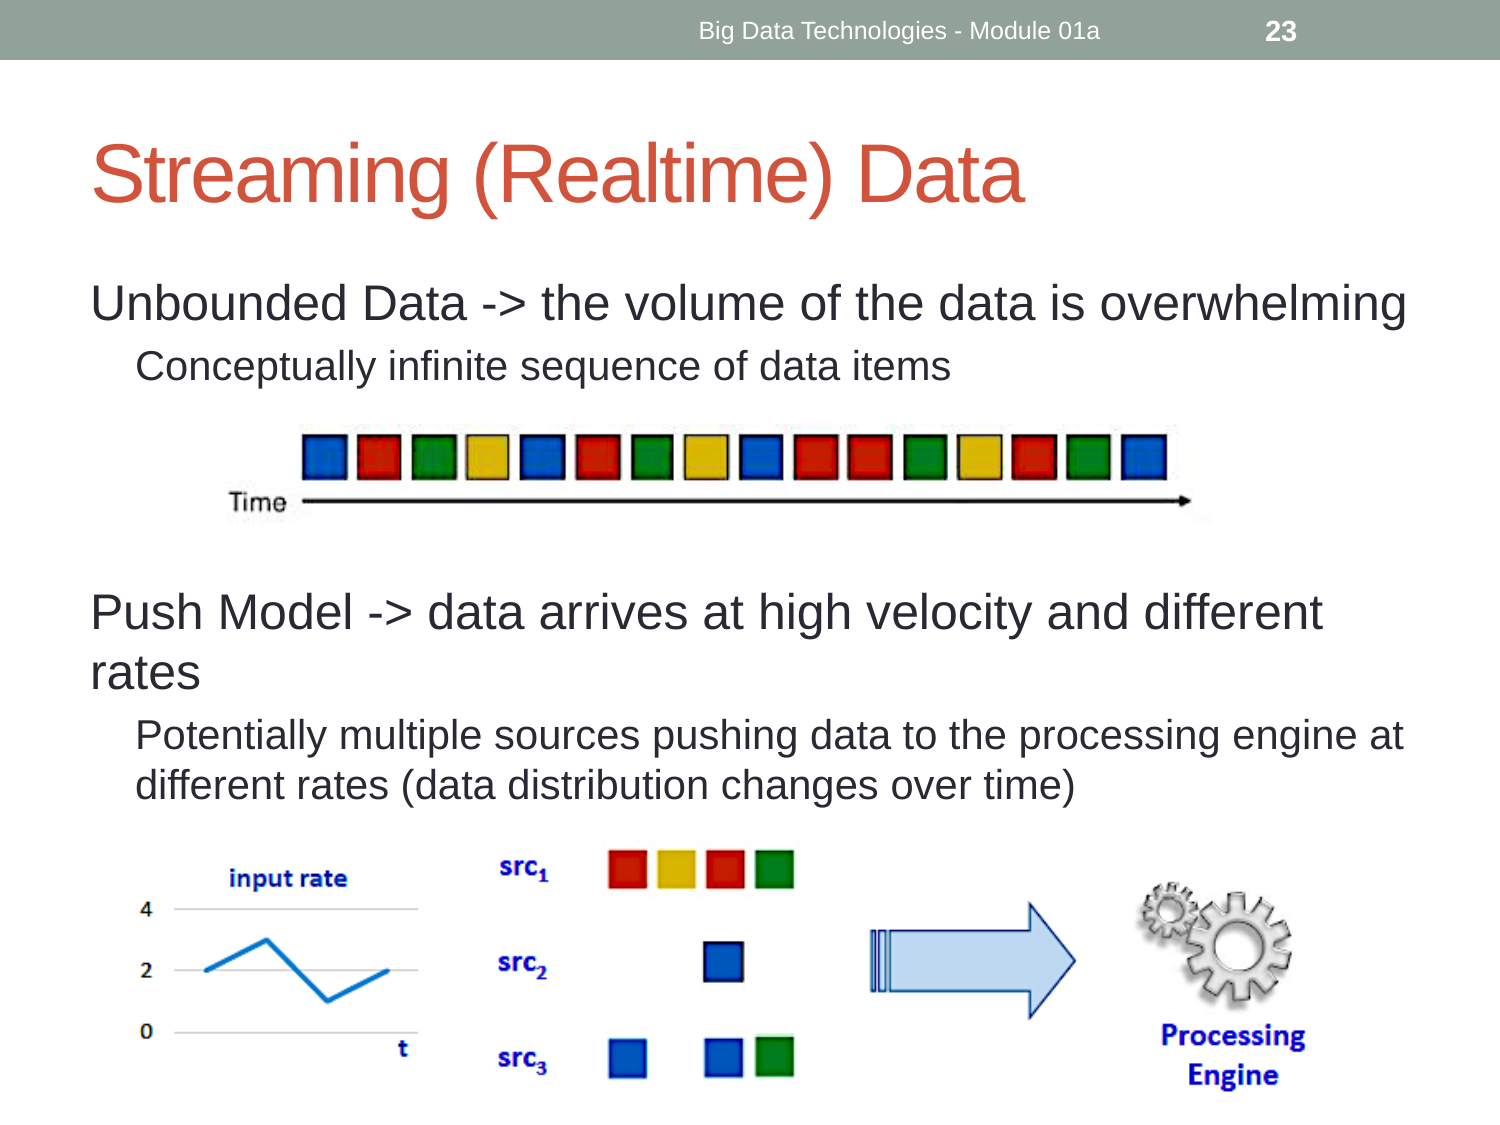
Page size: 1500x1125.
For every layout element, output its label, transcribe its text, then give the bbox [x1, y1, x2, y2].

footer Big Data Technologies - Module 01a [562, 3, 1238, 57]
list Unbounded Data -> the volume of the data is overwhelming Conceptually infinite sequence of data items Push Model -> data arrives at high velocity and different rates Potentially multiple sources pushing data to the processing engine at different rates (data distribution changes over time) [75, 262, 1425, 1063]
picture [135, 836, 1338, 1101]
picture [199, 424, 1277, 532]
title Streaming (Realtime) Data [75, 87, 1425, 250]
slide_number 23 [1250, 3, 1425, 57]
